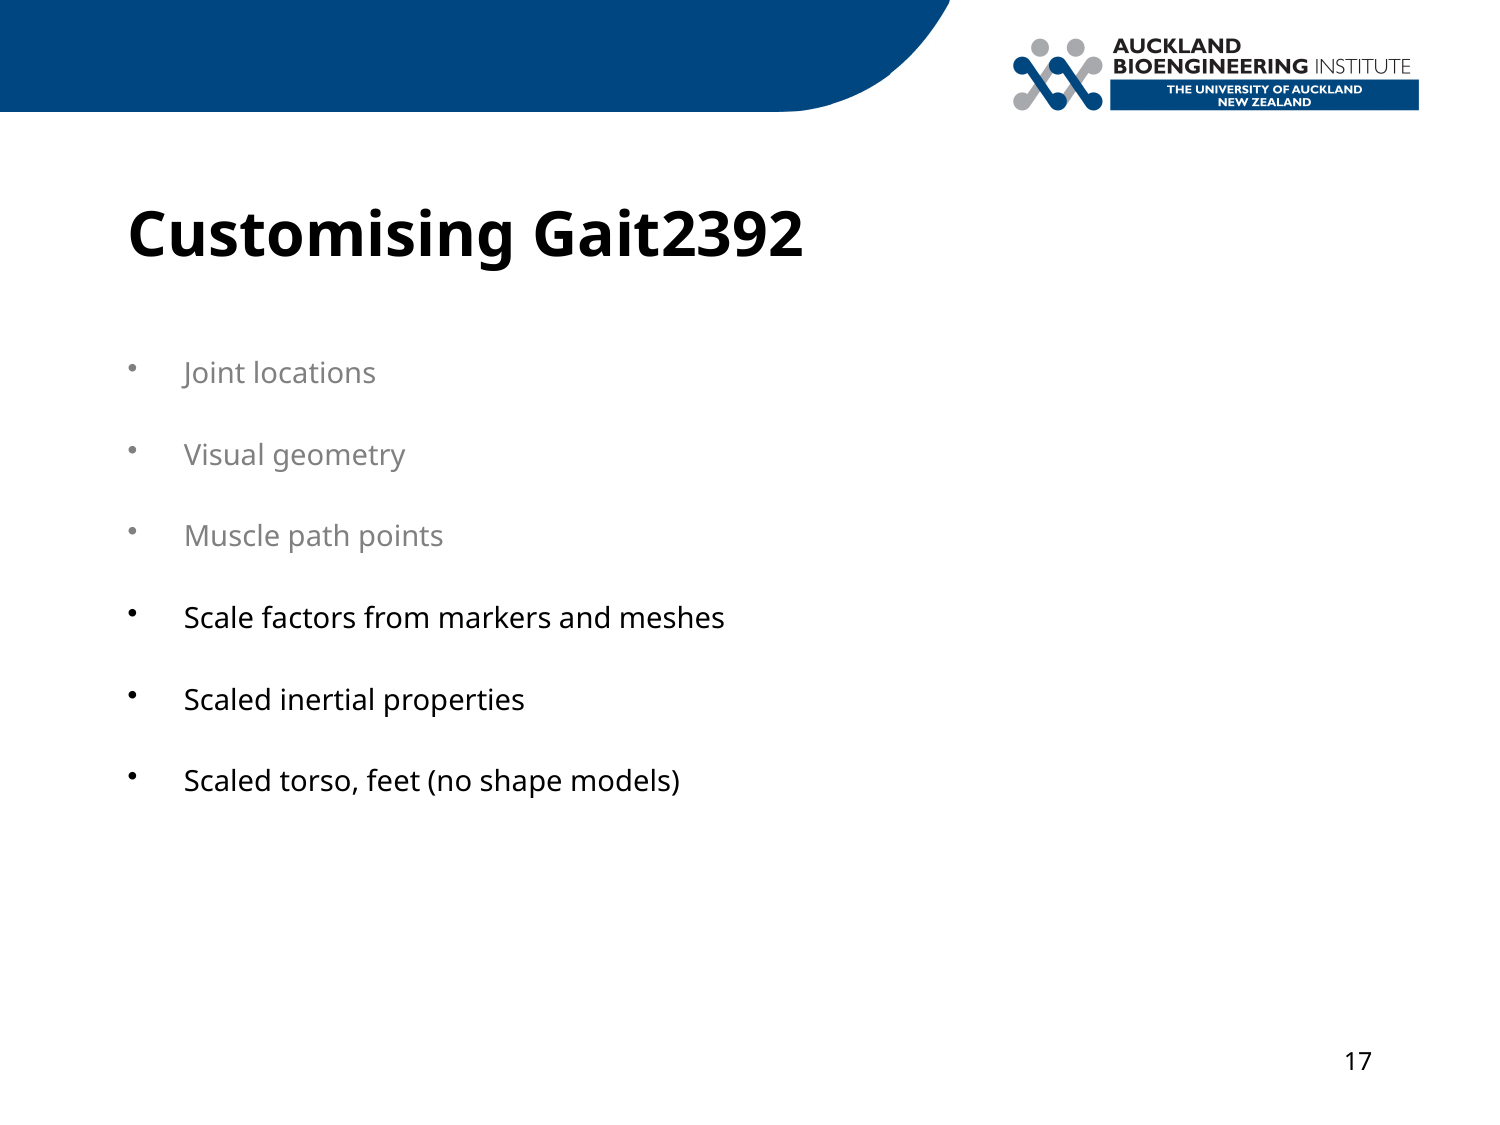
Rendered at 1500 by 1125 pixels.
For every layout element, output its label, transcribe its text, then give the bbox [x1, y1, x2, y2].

list Joint locations Visual geometry Muscle path points Scale factors from markers and meshes Scaled inertial properties Scaled torso, feet (no shape models) [112, 346, 1388, 1048]
title Customising Gait2392 [112, 174, 1388, 288]
picture [0, 0, 950, 112]
picture [999, 24, 1433, 126]
slide_number 17 [1074, 1037, 1388, 1101]
